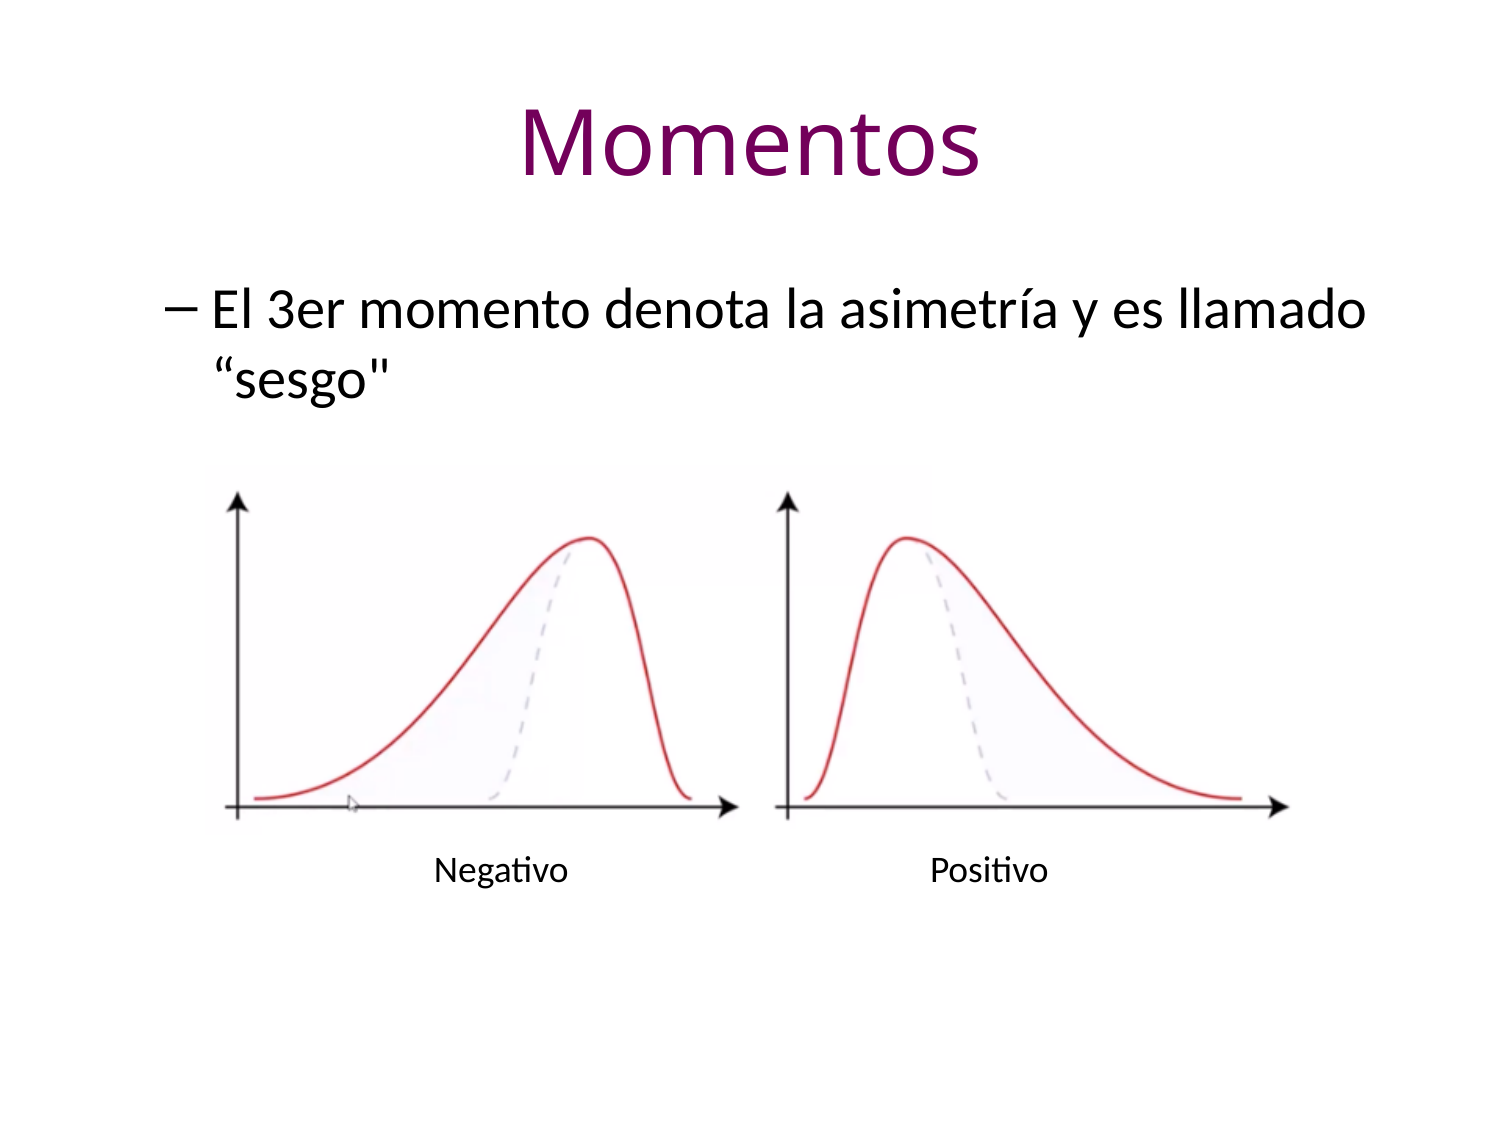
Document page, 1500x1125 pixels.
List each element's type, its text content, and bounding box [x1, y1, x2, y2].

picture [205, 465, 1330, 835]
list El 3er momento denota la asimetría y es llamado “sesgo" [75, 262, 1425, 1005]
text_box Negativo [419, 843, 591, 897]
text_box Positivo [915, 843, 1087, 897]
title Momentos [75, 45, 1425, 233]
